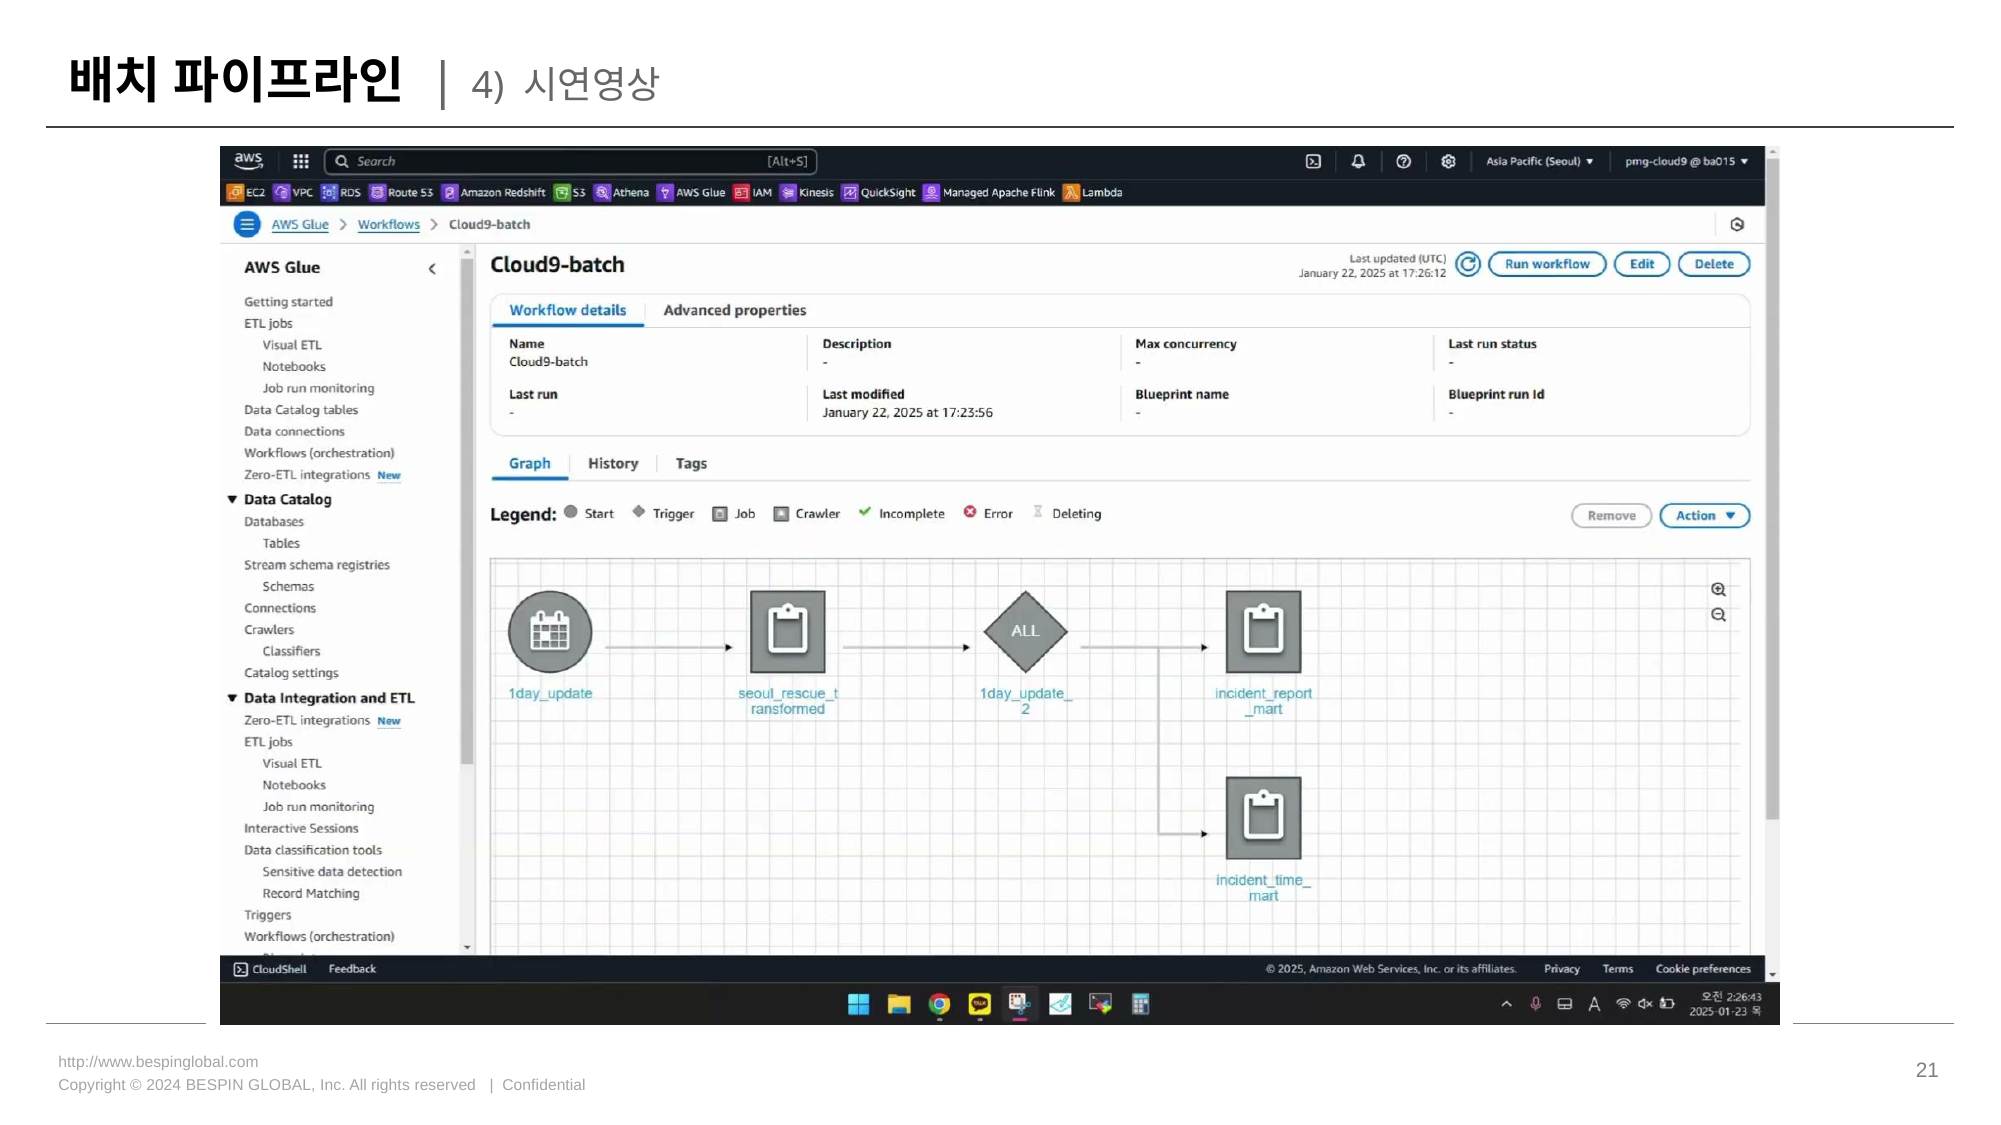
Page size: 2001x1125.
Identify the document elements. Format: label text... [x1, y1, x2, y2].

title 배치 파이프라인 | 4) 시연영상 [68, 40, 1840, 125]
picture [206, 146, 1794, 1025]
